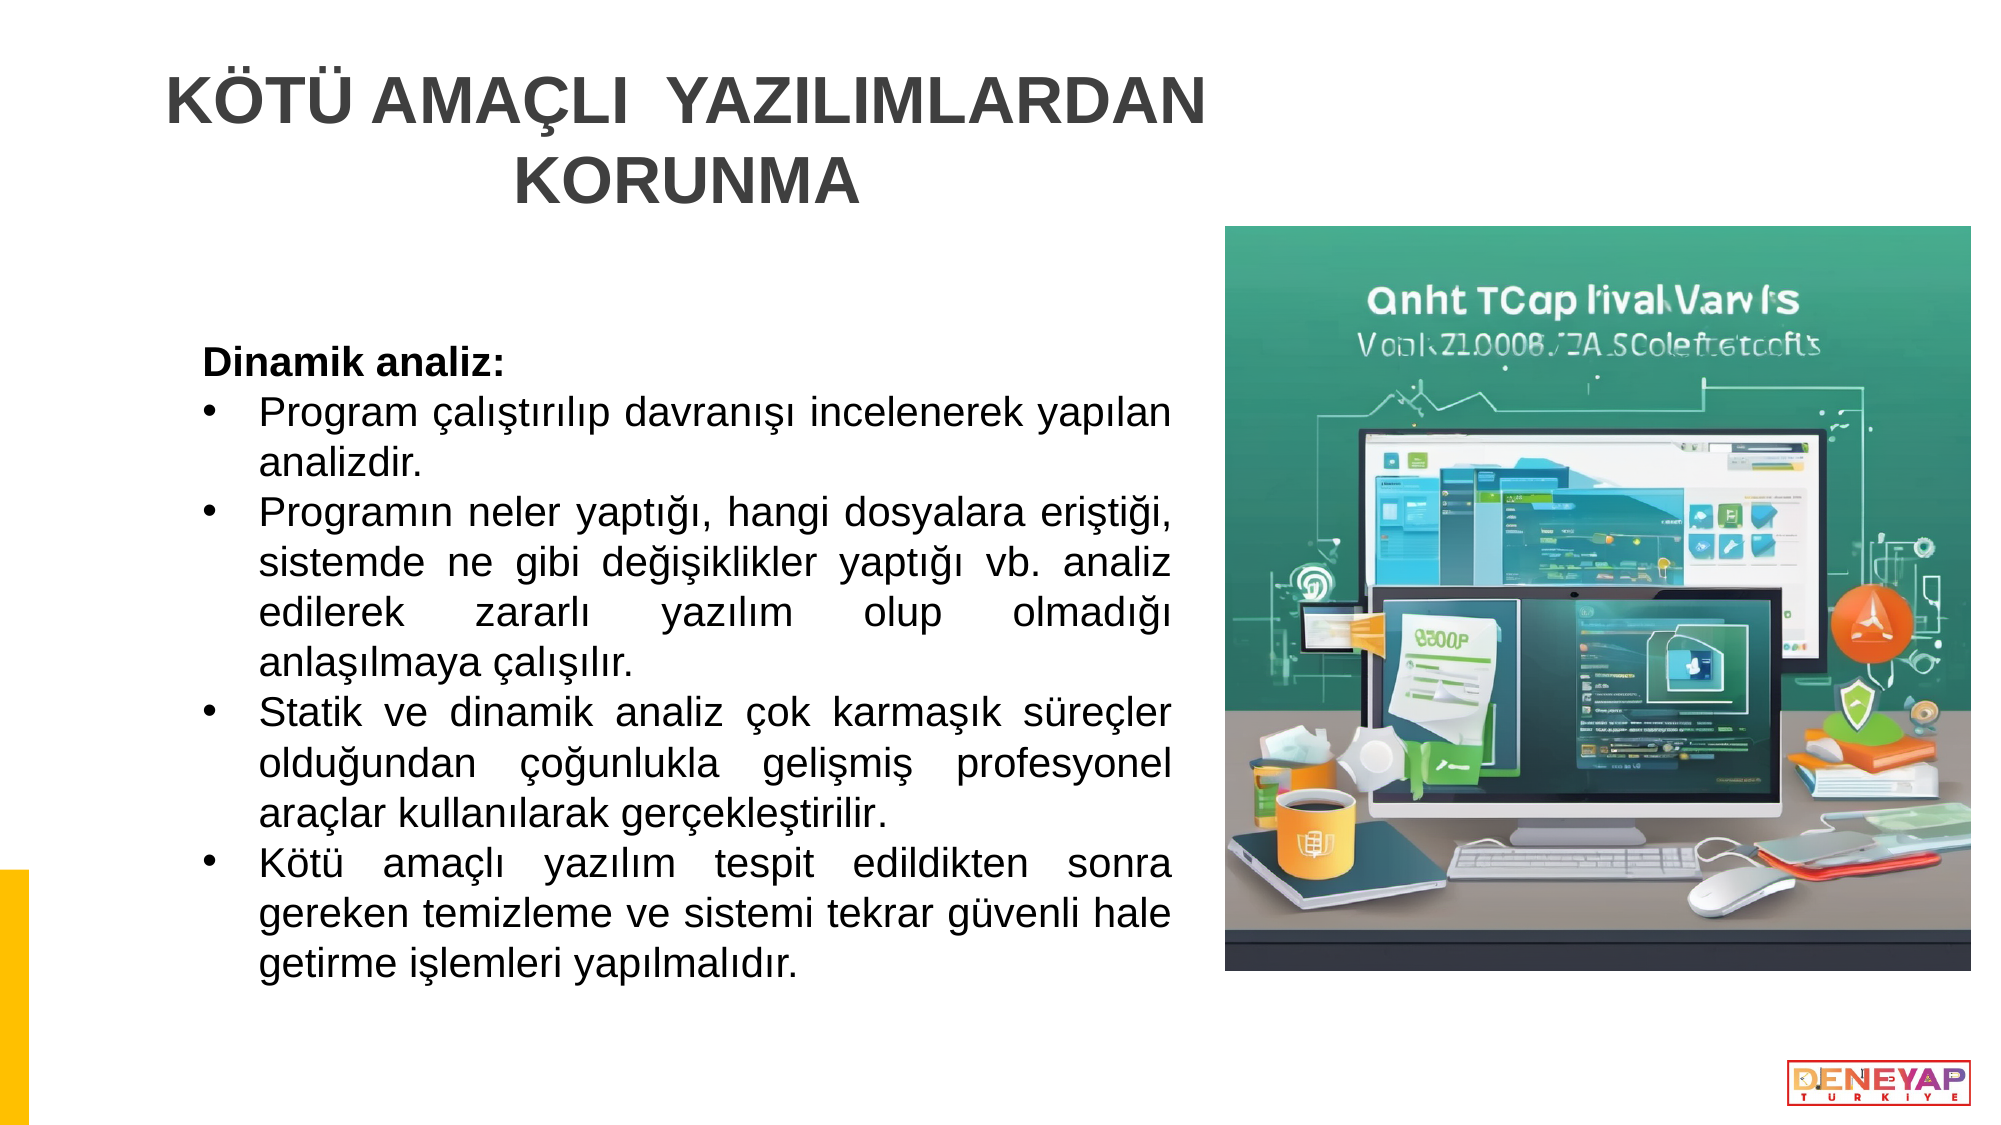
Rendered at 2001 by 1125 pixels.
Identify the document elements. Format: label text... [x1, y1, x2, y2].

text_box Dinamik analiz: Program çalıştırılıp davranışı incelenerek yapılan analizdir. Programın neler yaptığı, hangi dosyalara eriştiği, sistemde ne gibi değişiklikler yaptığı vb. analiz edilerek zararlı yazılım olup olmadığı anlaşılmaya çalışılır. Statik ve dinamik analiz çok karmaşık süreçler olduğundan çoğunlukla gelişmiş profesyonel araçlar kullanılarak gerçekleştirilir. Kötü amaçlı yazılım tespit edildikten sonra gereken temizleme ve sistemi tekrar güvenli hale getirme işlemleri yapılmalıdır. [187, 327, 1188, 993]
picture [1225, 226, 1971, 972]
text_box [0, 869, 29, 1125]
picture [1787, 1059, 1971, 1106]
text_box KÖTÜ AMAÇLI YAZILIMLARDAN KORUNMA [0, 49, 1375, 225]
